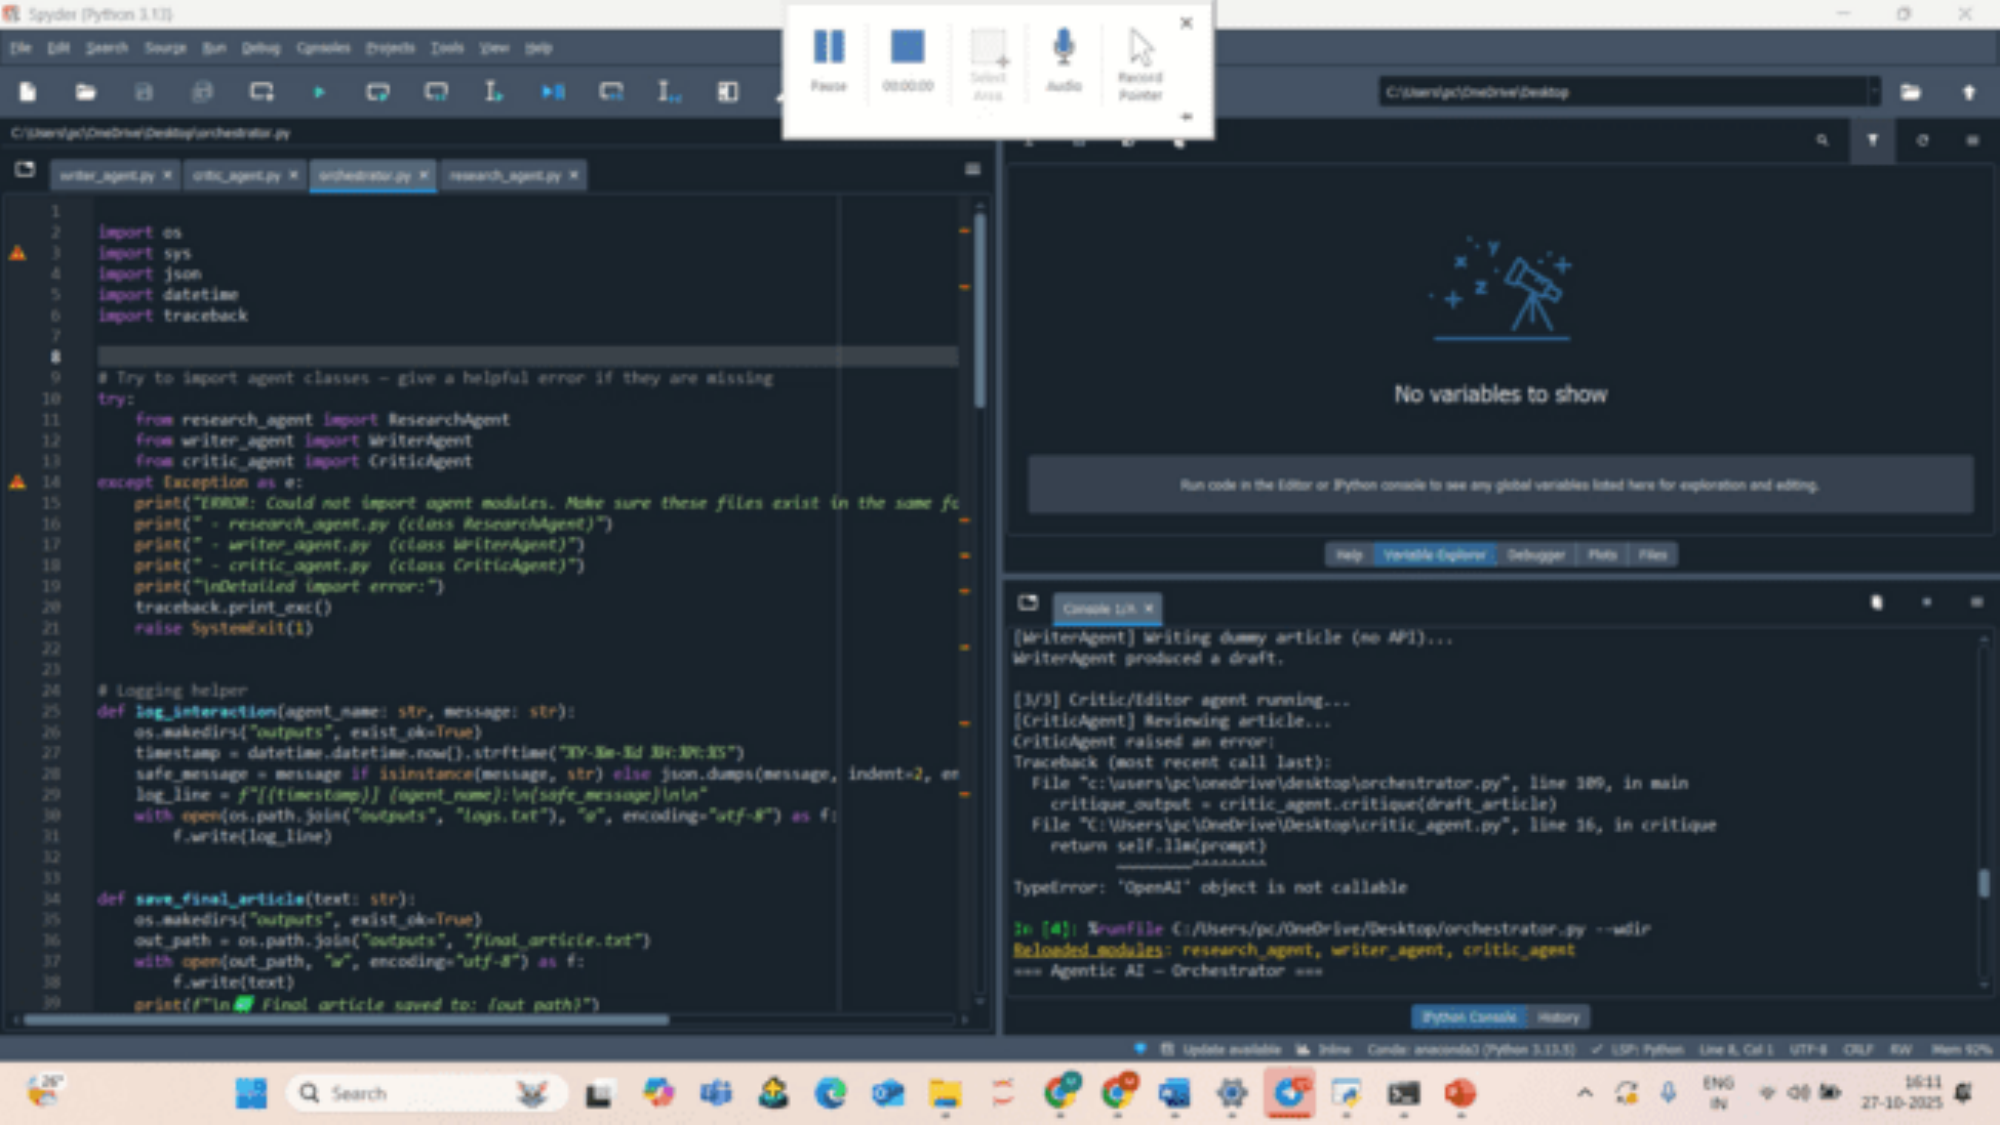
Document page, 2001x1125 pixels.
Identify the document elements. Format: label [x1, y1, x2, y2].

text_box [0, 0, 2000, 1125]
